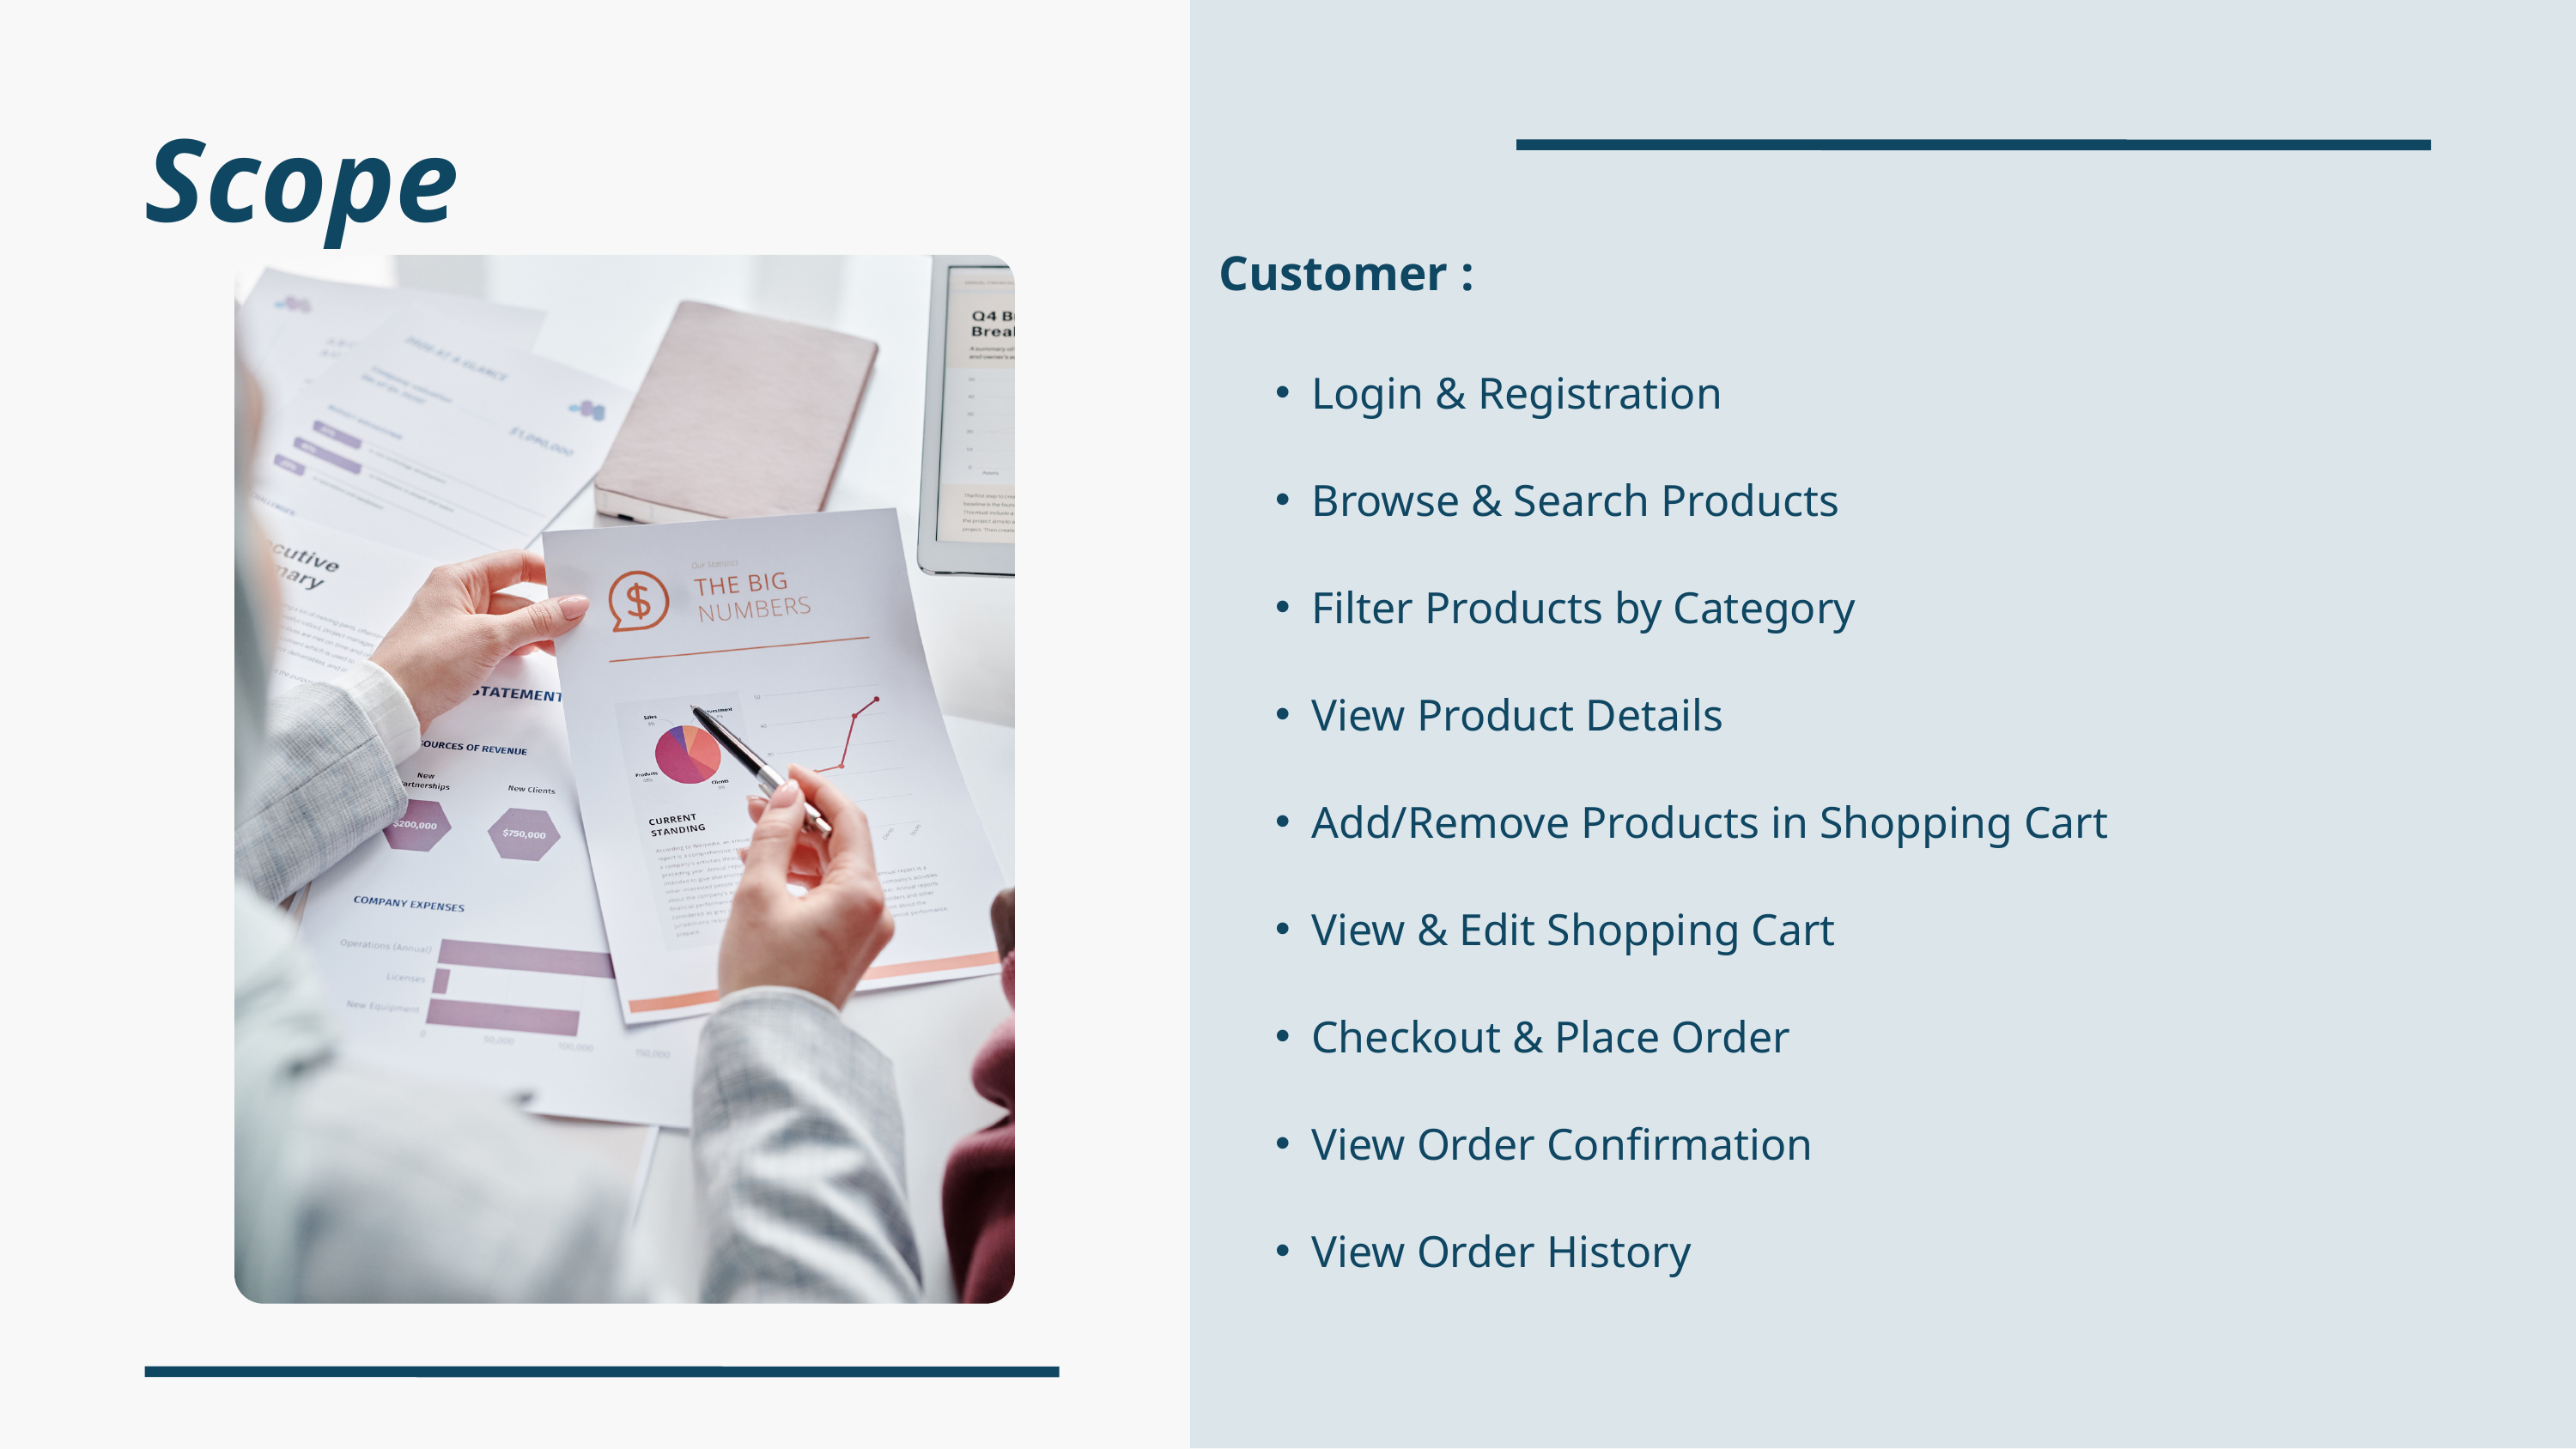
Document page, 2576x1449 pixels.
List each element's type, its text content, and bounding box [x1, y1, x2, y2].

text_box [234, 254, 1016, 1304]
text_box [1189, 0, 2576, 1449]
text_box Scope [144, 84, 1185, 246]
